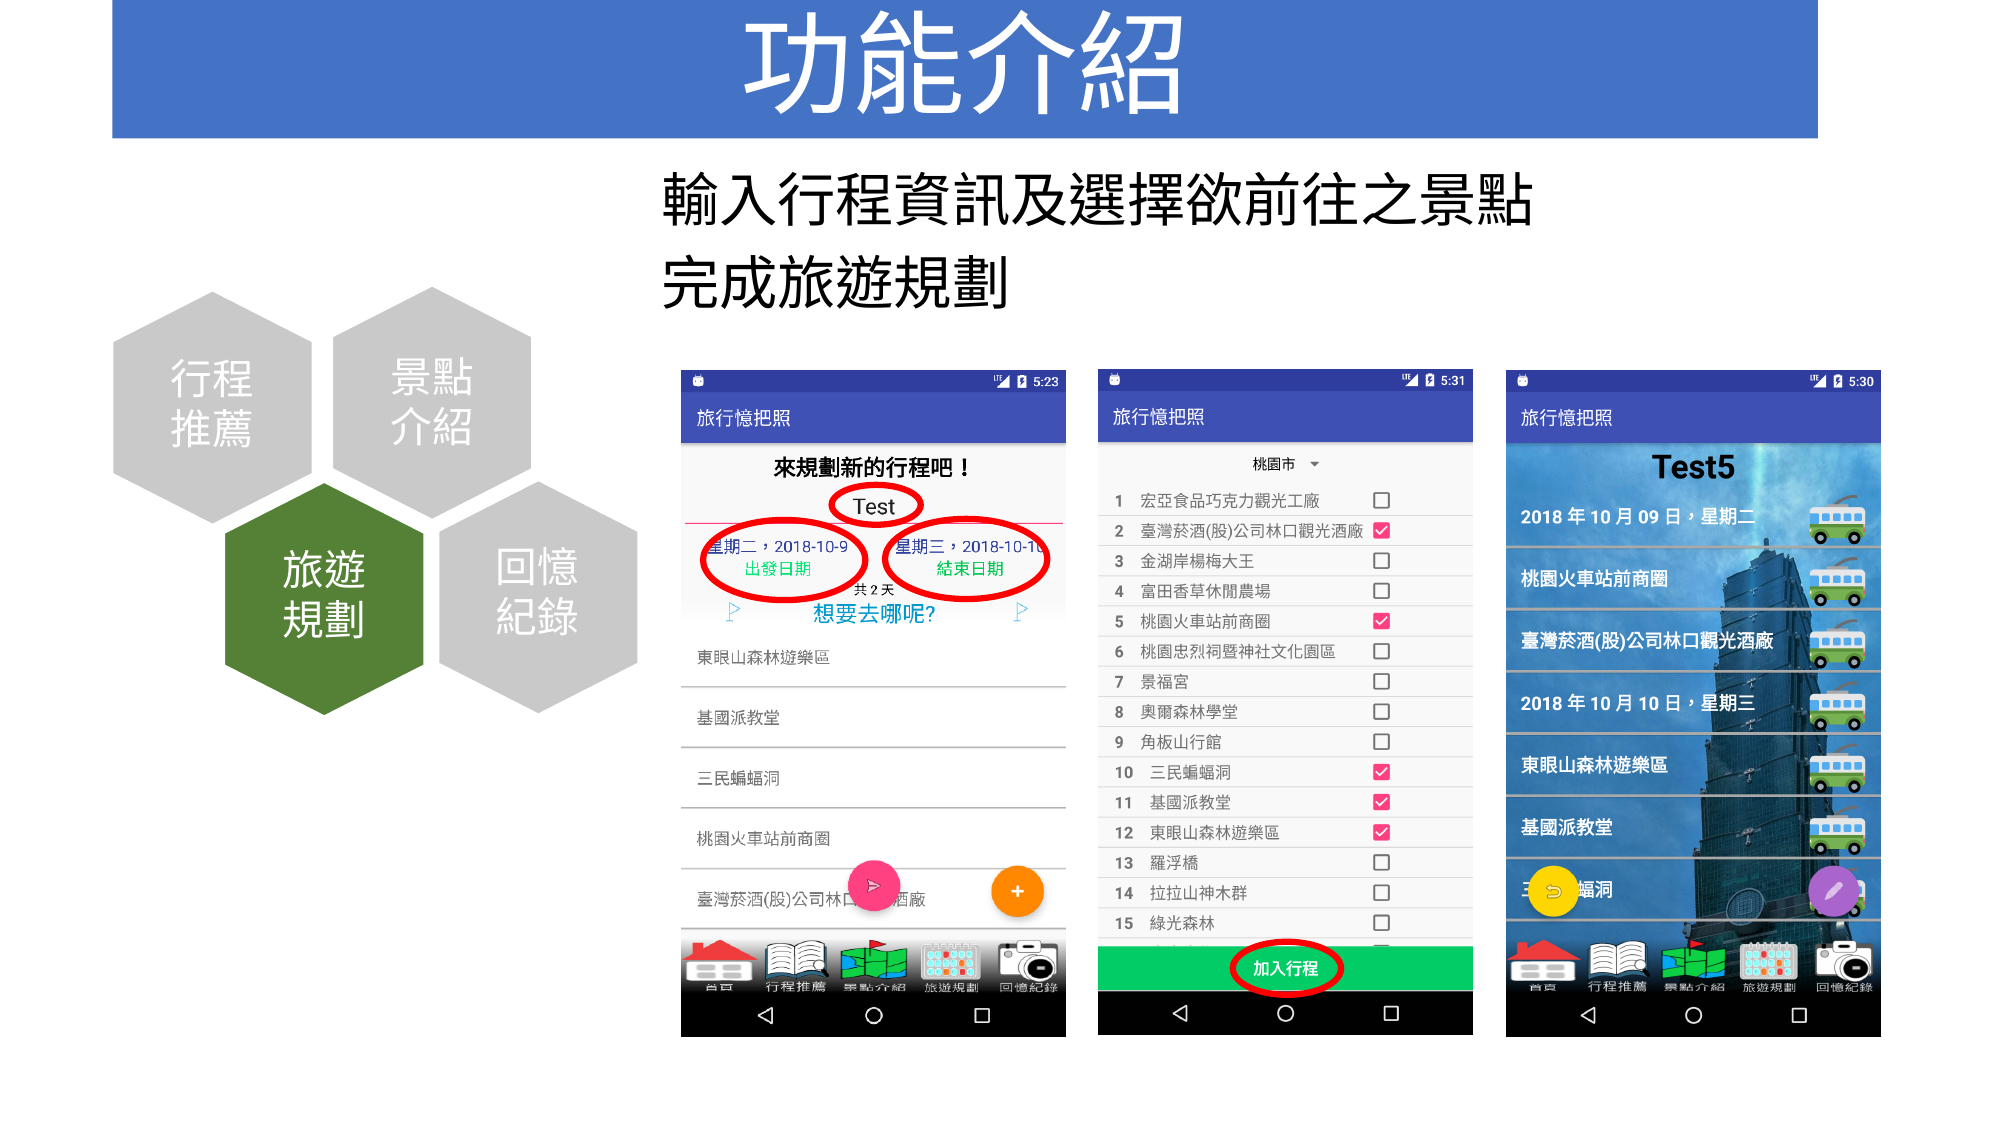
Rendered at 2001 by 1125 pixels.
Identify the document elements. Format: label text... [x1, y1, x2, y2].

picture [1505, 370, 1881, 1037]
text_box 功能介紹 [112, 0, 1818, 139]
picture [680, 370, 1066, 1038]
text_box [112, 285, 639, 717]
list 輸入行程資訊及選擇欲前往之景點 完成旅遊規劃 [645, 163, 1750, 345]
picture [1098, 369, 1474, 1036]
